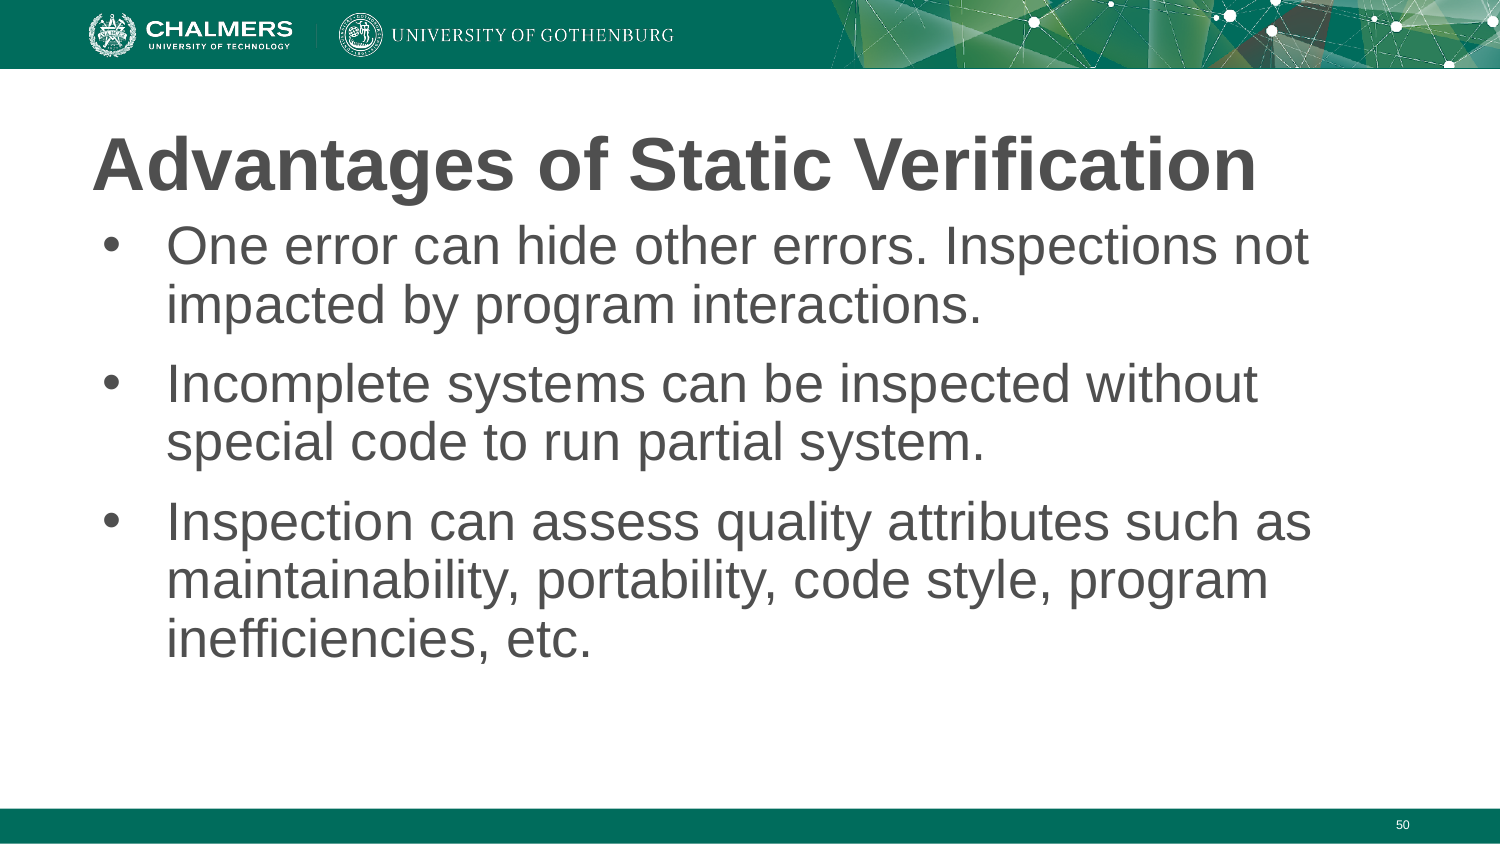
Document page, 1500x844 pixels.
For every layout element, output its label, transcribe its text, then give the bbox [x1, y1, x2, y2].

slide_number ‹#› [1074, 809, 1425, 844]
list One error can hide other errors. Inspections not impacted by program interactions. Incomplete systems can be inspected without special code to run partial system. Inspection can assess quality attributes such as maintainability, portability, code style, program inefficiencies, etc. [76, 210, 1425, 782]
picture [759, 0, 1500, 68]
picture [64, 0, 696, 85]
title Advantages of Static Verification [76, 100, 1425, 210]
